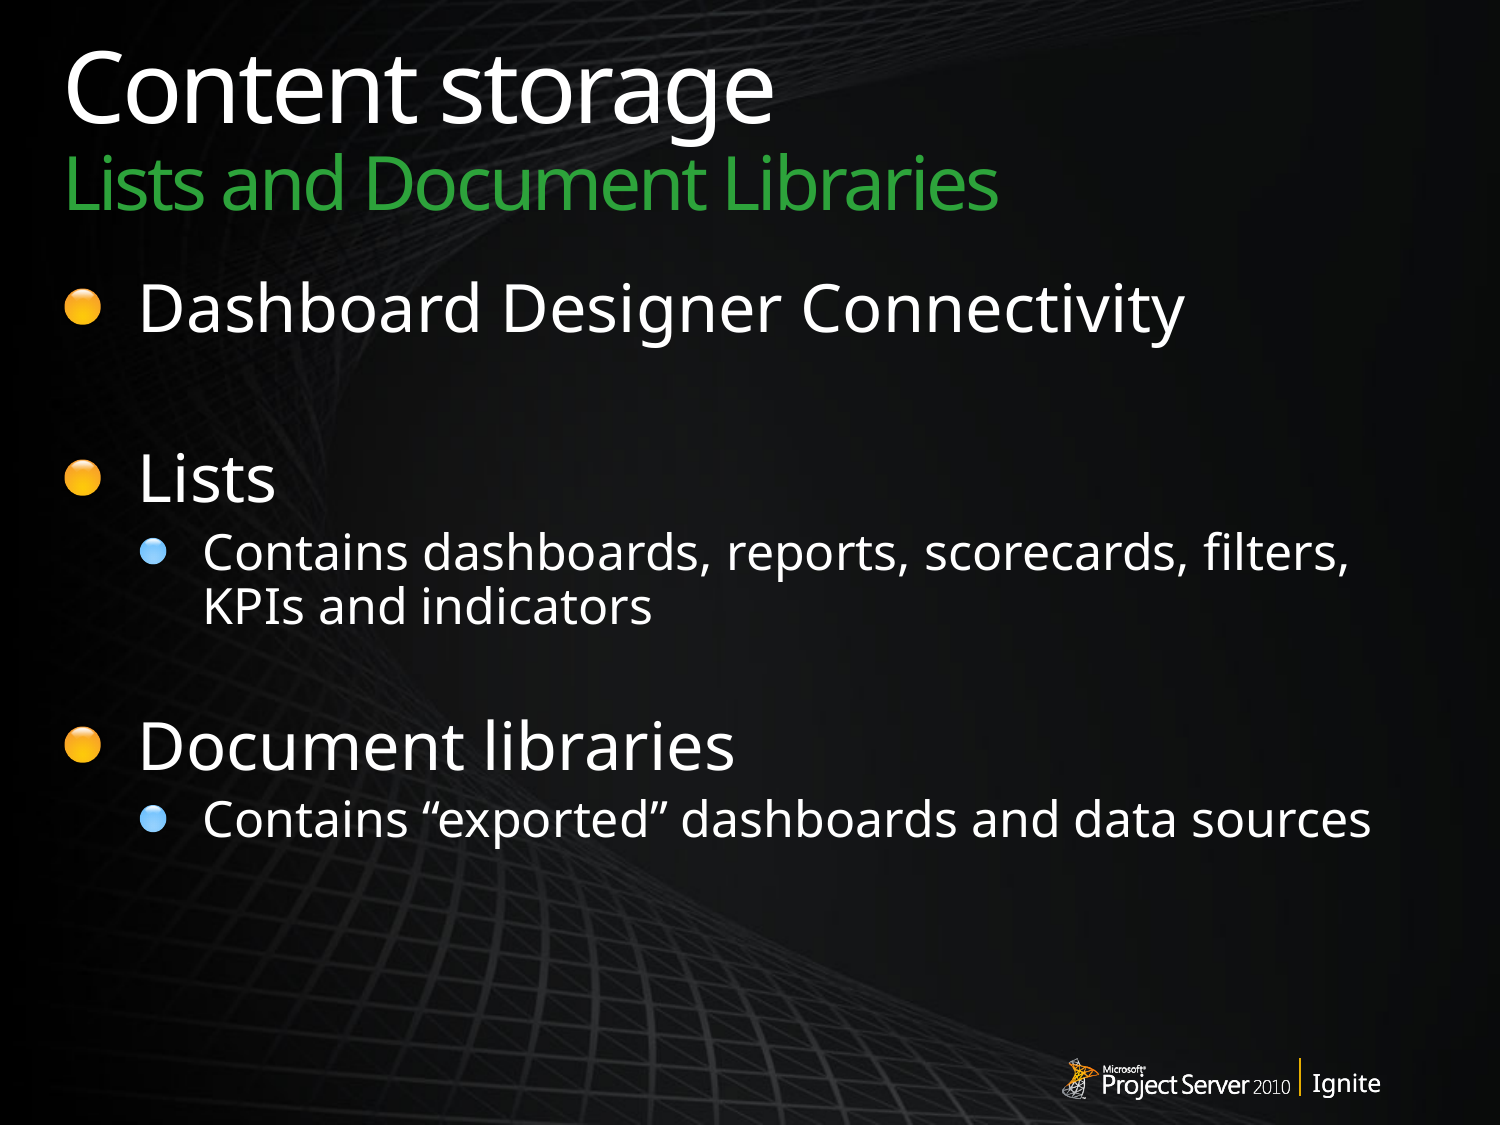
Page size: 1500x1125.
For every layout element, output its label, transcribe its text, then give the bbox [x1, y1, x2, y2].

picture [0, 0, 1500, 1125]
title Content storage Lists and Document Libraries [62, 37, 1438, 274]
list Dashboard Designer Connectivity Lists Contains dashboards, reports, scorecards, filters, KPIs and indicators Document libraries Contains “exported” dashboards and data sources [62, 274, 1438, 869]
